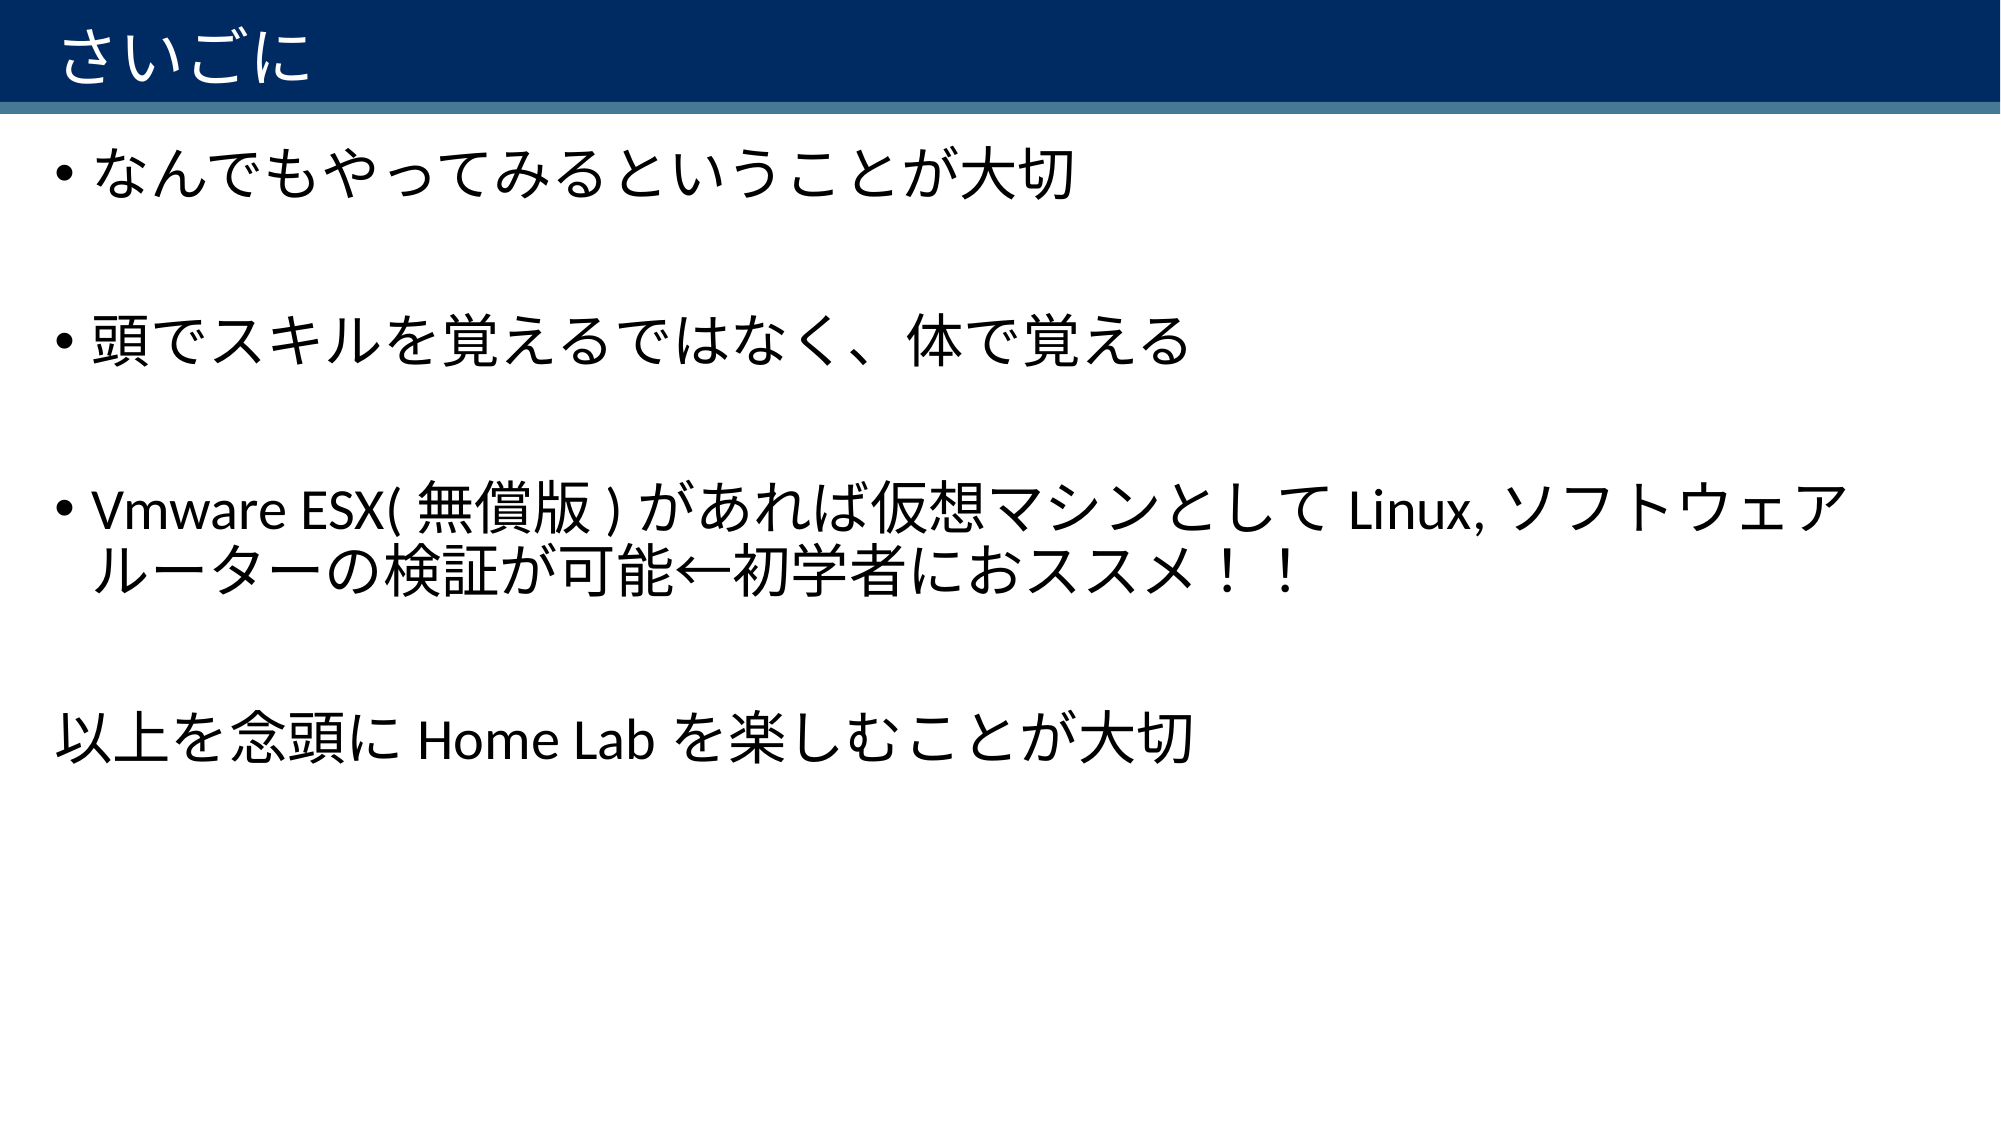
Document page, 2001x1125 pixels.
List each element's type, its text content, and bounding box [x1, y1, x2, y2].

title さいごに [39, 18, 1961, 96]
picture [0, 0, 2001, 114]
list なんでもやってみるということが大切 頭でスキルを覚えるではなく、体で覚える Vmware ESX(無償版)があれば仮想マシンとしてLinux,ソフトウェアルーターの検証が可能←初学者におススメ！！ 以上を念頭にHome Labを楽しむことが大切 [39, 137, 1961, 1059]
